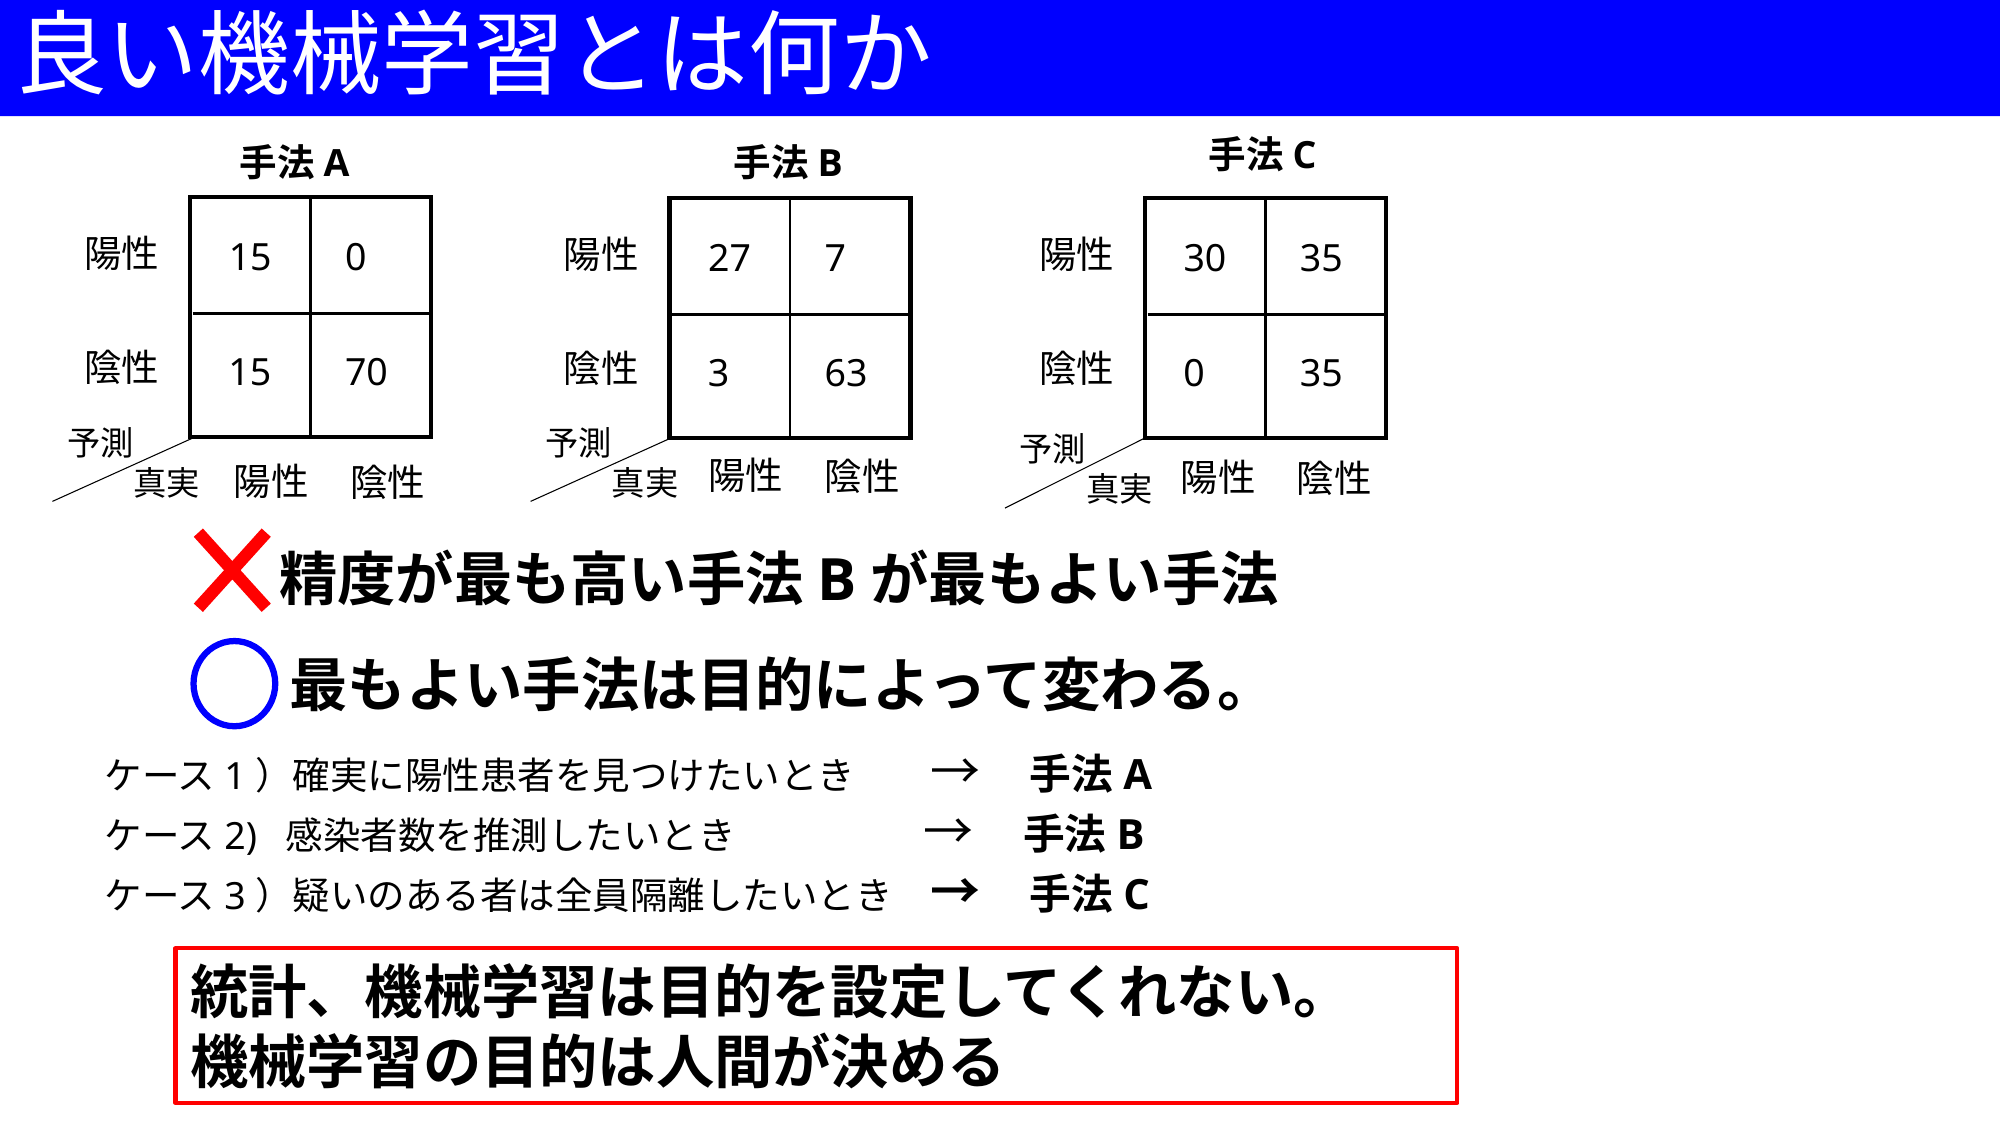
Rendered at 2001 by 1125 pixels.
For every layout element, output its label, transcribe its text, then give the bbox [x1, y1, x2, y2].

text_box 予測 真実 [530, 414, 747, 509]
text_box 3 [693, 341, 767, 402]
text_box [1144, 197, 1387, 439]
text_box 陽性 [548, 223, 658, 284]
text_box 15 [213, 225, 287, 286]
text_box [530, 438, 670, 502]
text_box 35 [1285, 226, 1359, 287]
text_box 15 [213, 340, 287, 401]
text_box 30 [1168, 226, 1242, 287]
text_box 70 [330, 340, 404, 401]
text_box 陰性 [69, 336, 179, 397]
title 良い機械学習とは何か [0, 0, 2000, 117]
text_box 予測 真実 [1004, 421, 1221, 516]
text_box 予測 真実 [52, 414, 268, 509]
text_box 0 [330, 225, 404, 286]
text_box 陰性 [809, 445, 919, 506]
text_box 7 [809, 226, 883, 287]
text_box 陽性 [219, 450, 329, 511]
text_box 27 [693, 226, 767, 287]
text_box 陽性 [1024, 223, 1134, 284]
text_box 陽性 [693, 444, 803, 505]
text_box [193, 528, 271, 612]
text_box 陰性 [1282, 447, 1392, 508]
text_box 陰性 [335, 452, 445, 512]
text_box [192, 640, 275, 728]
text_box 統計、機械学習は目的を設定してくれない。 機械学習の目的は人間が決める [175, 948, 1458, 1103]
text_box [189, 196, 432, 438]
text_box 陰性 [548, 337, 658, 398]
text_box 手法B [718, 131, 862, 191]
text_box ケース1）確実に陽性患者を見つけたいとき → 手法A ケース2) 感染者数を推測したいとき → 手法B ケース3）疑いのある者は全員隔離したいとき → 手法C [90, 732, 2000, 928]
text_box 手法C [1194, 123, 1337, 184]
text_box [668, 197, 911, 439]
text_box 最もよい手法は目的によって変わる。 [275, 640, 1366, 726]
text_box 精度が最も高い手法Bが最もよい手法 [264, 534, 1355, 620]
text_box 0 [1168, 341, 1242, 402]
text_box 陽性 [1221, 446, 1275, 507]
text_box 63 [809, 341, 883, 402]
text_box 陽性 [69, 222, 179, 283]
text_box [52, 438, 192, 502]
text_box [1004, 436, 1148, 509]
text_box 35 [1285, 341, 1359, 402]
text_box 陰性 [1024, 337, 1134, 398]
text_box 手法A [224, 131, 368, 191]
